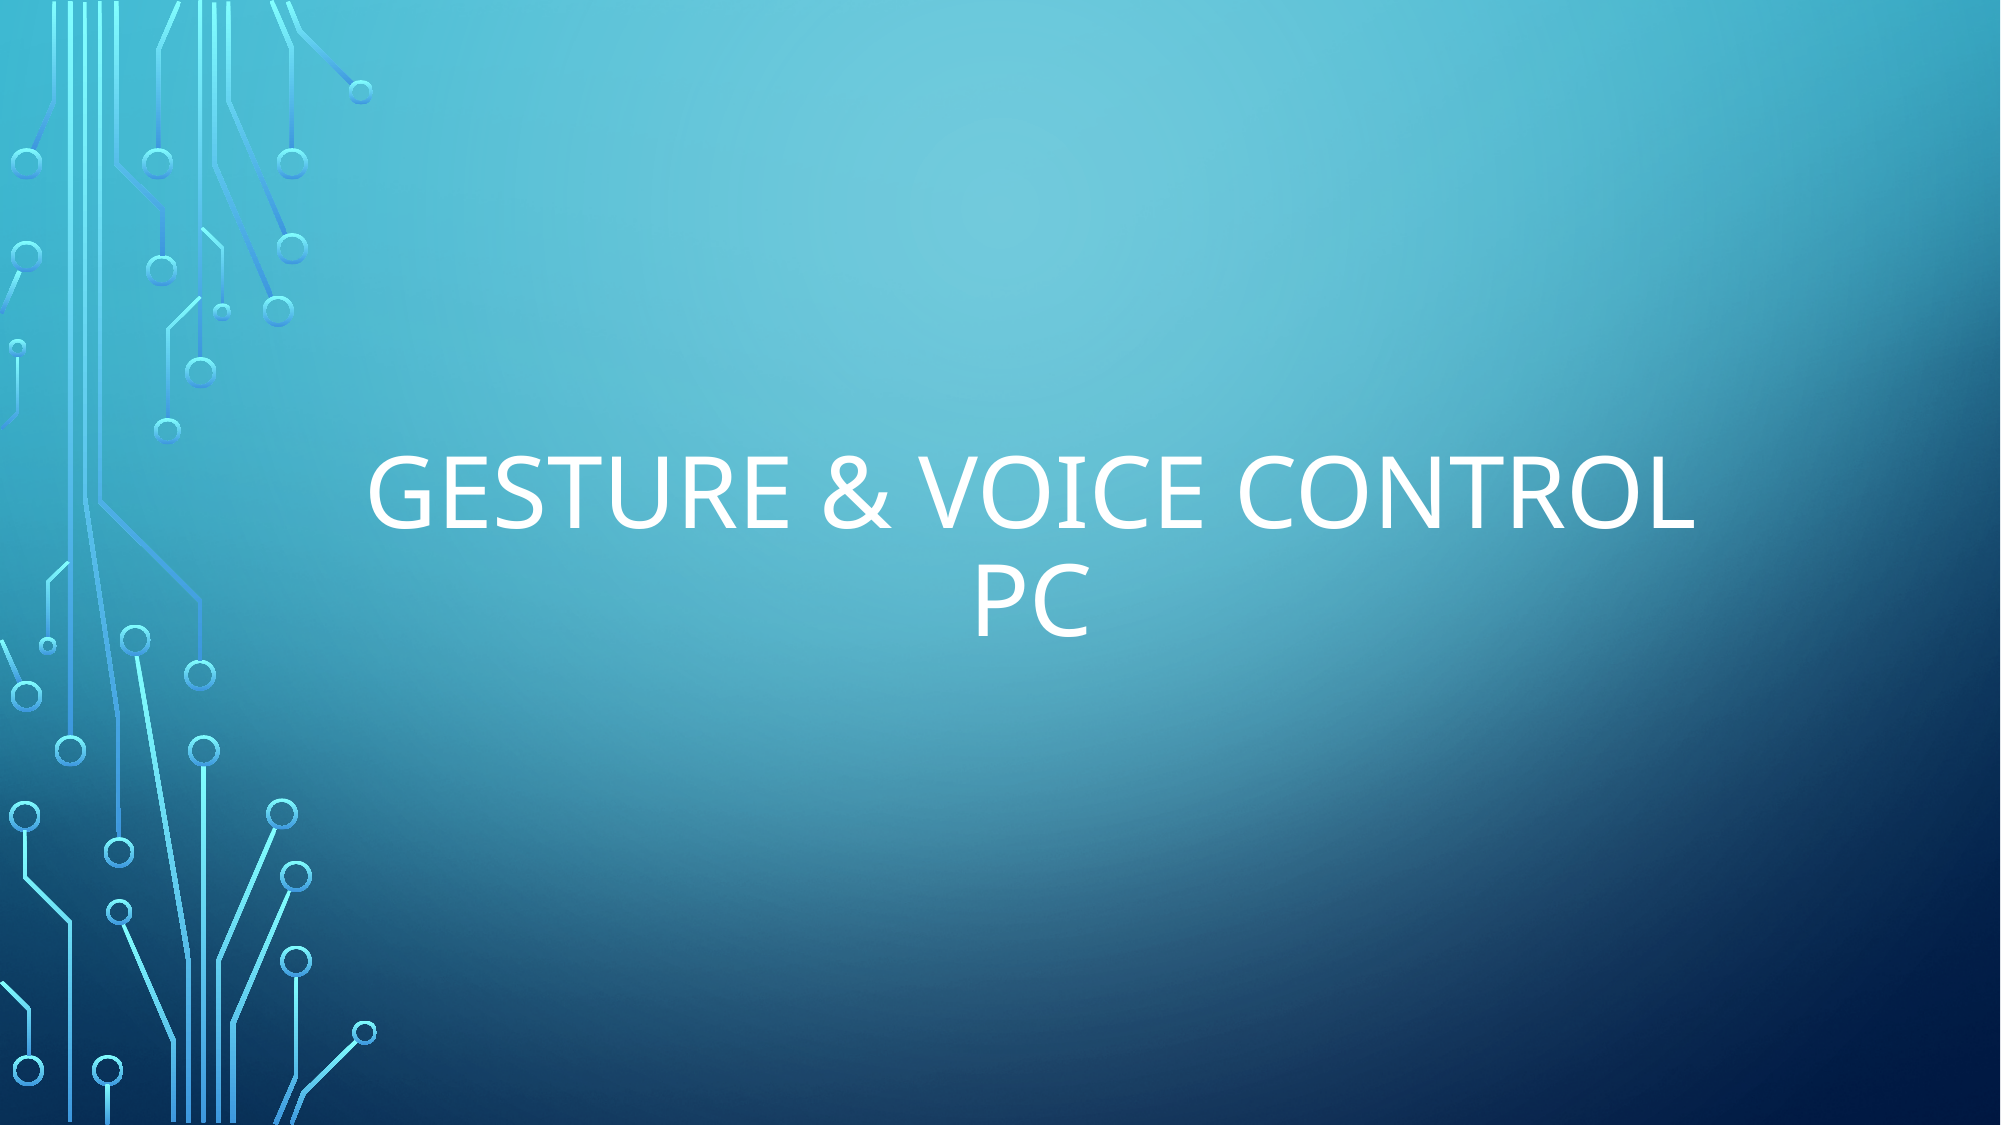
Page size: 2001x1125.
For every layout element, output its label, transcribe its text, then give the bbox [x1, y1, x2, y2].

title Gesture & Voice control PC [307, 335, 1756, 666]
